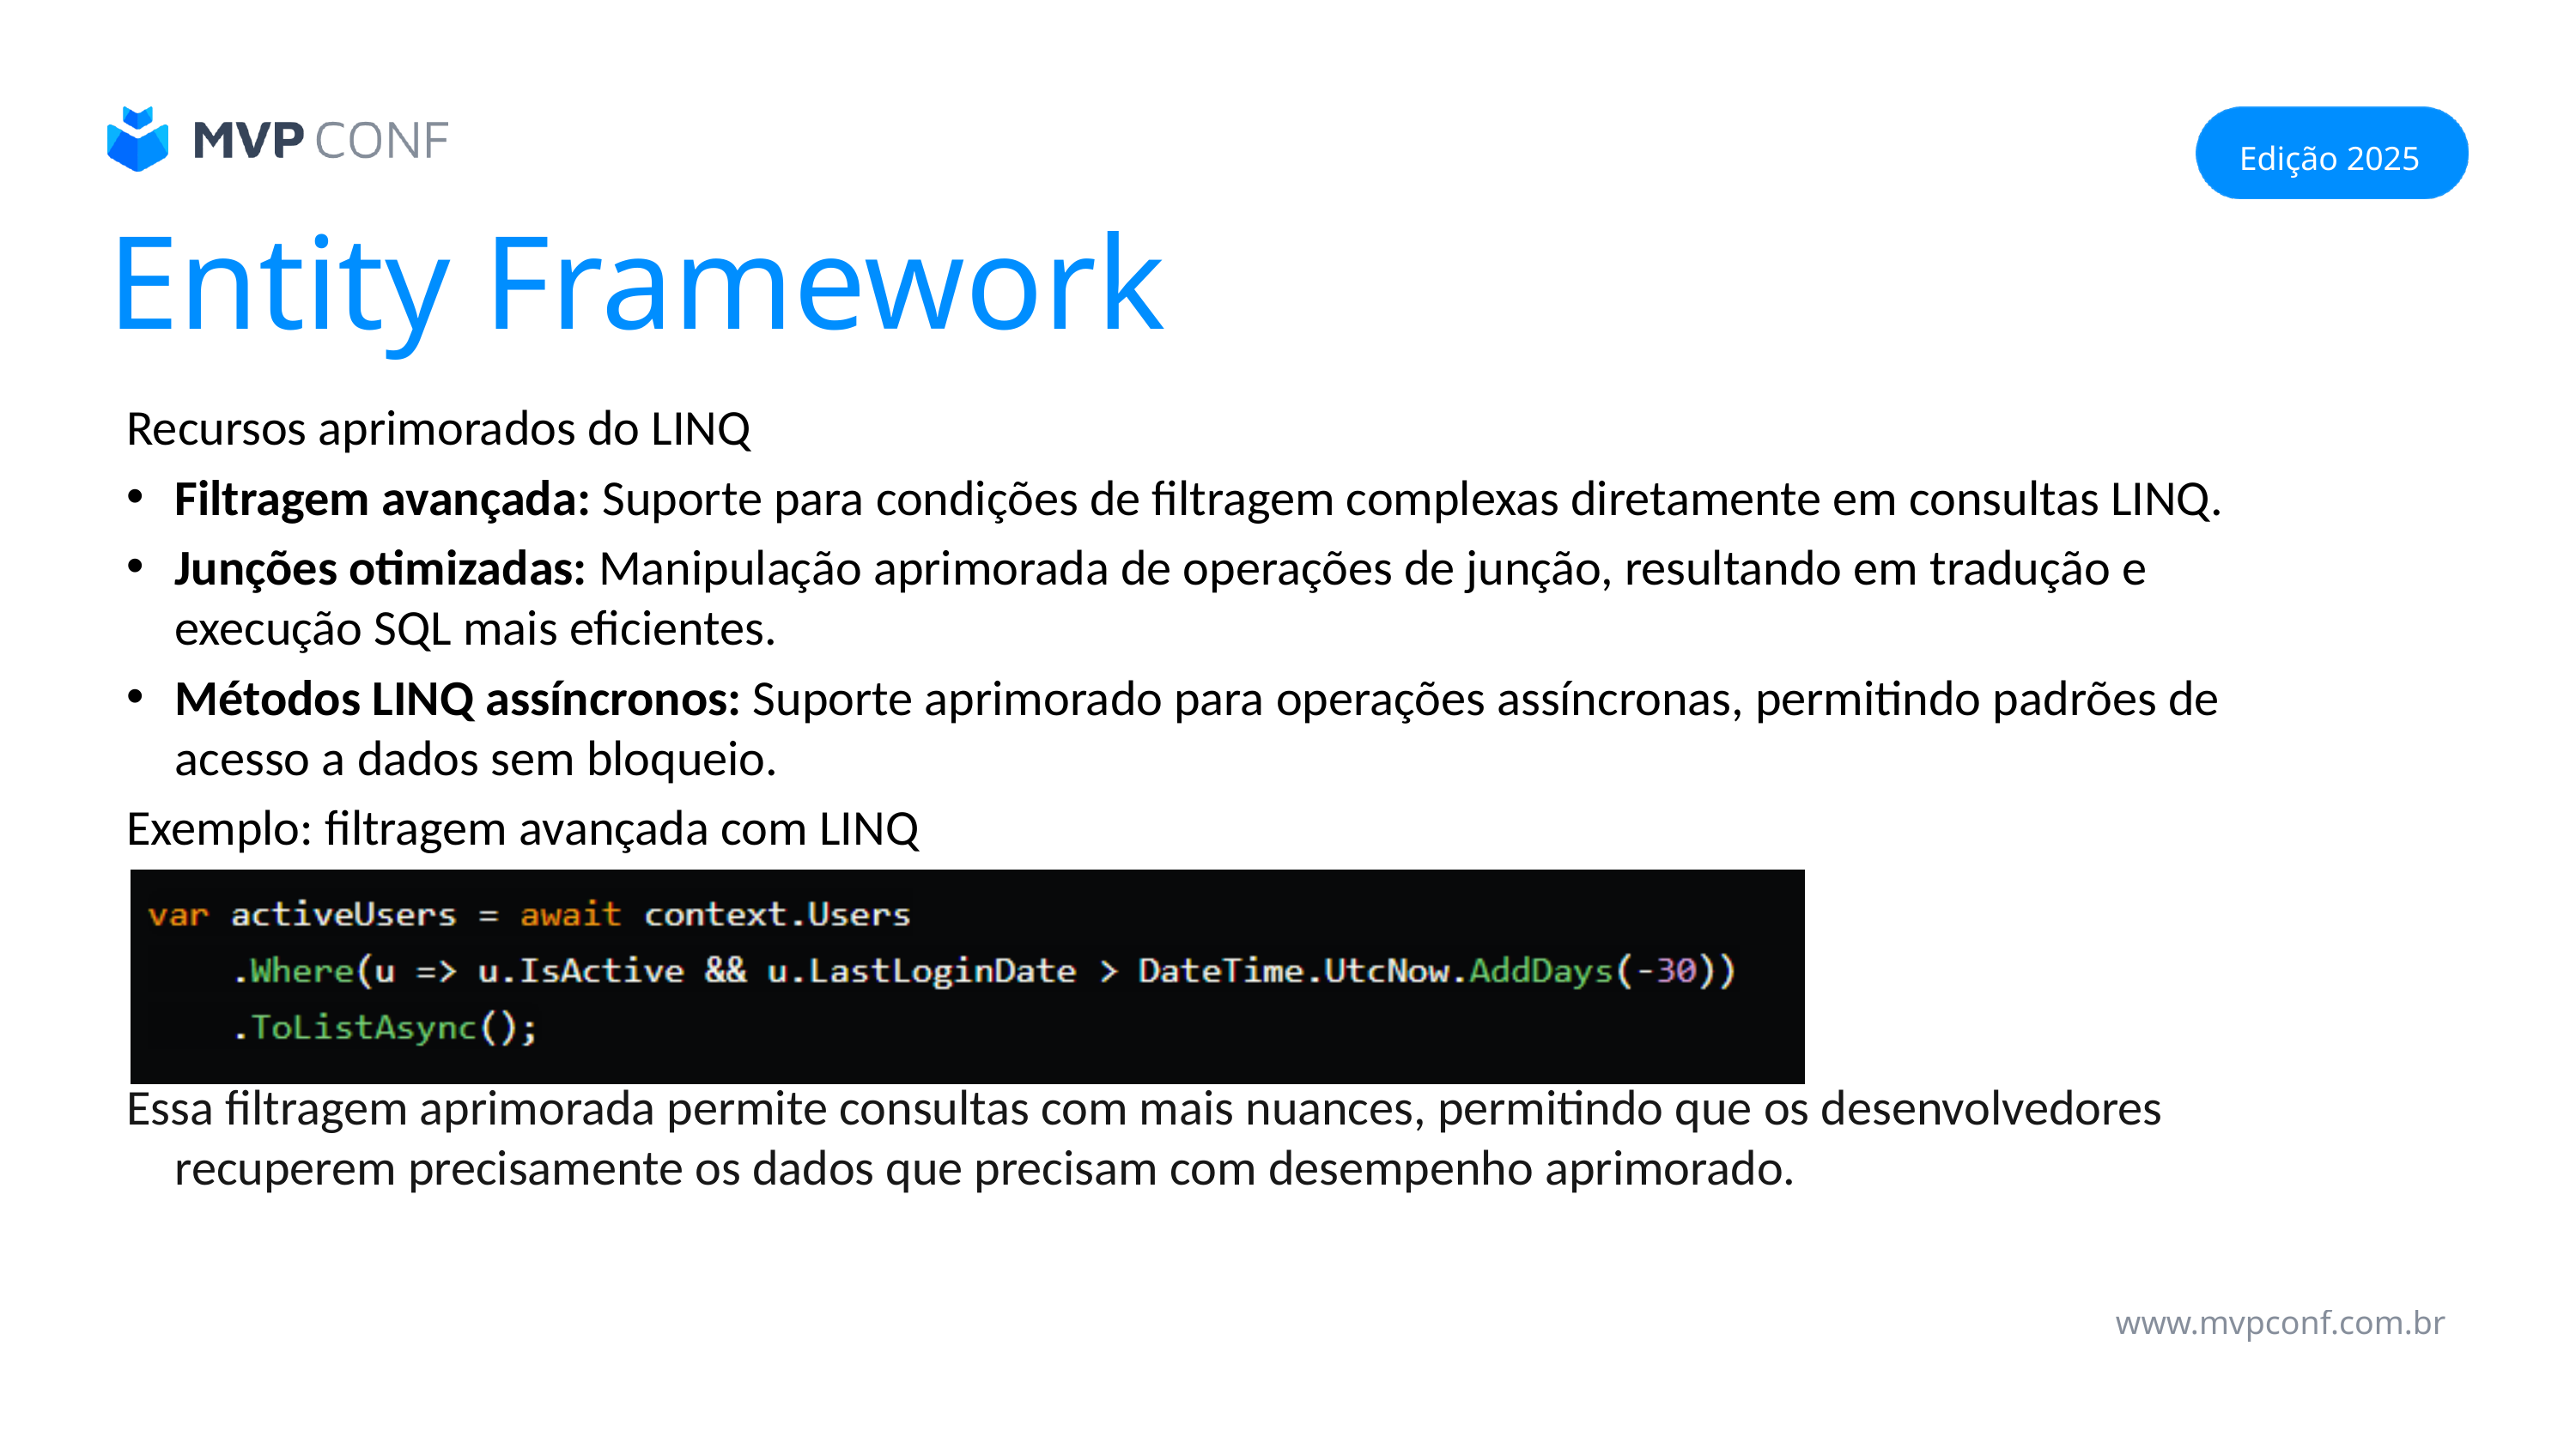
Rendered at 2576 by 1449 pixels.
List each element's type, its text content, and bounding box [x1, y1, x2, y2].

picture [131, 870, 1805, 1084]
picture [2196, 106, 2469, 199]
text_box www.mvpconf.com.br [2115, 1293, 2473, 1342]
text_box Entity Framework [107, 211, 2494, 585]
picture [106, 106, 448, 172]
text_box Recursos aprimorados do LINQ Filtragem avançada: Suporte para condições de filtragem complexas diretamente em consultas LINQ. Junções otimizadas: Manipulação aprimorada de operações de junção, resultando em tradução e execução SQL mais eficientes. Métodos LINQ assíncronos: Suporte aprimorado para operações assíncronas, permitindo padrões de acesso a dados sem bloqueio. Exemplo: filtragem avançada com LINQ Essa filtragem aprimorada permite consultas com mais nuances, permitindo que os desenvolvedores recuperem precisamente os dados que precisam com desempenho aprimorado. [107, 385, 2330, 1305]
